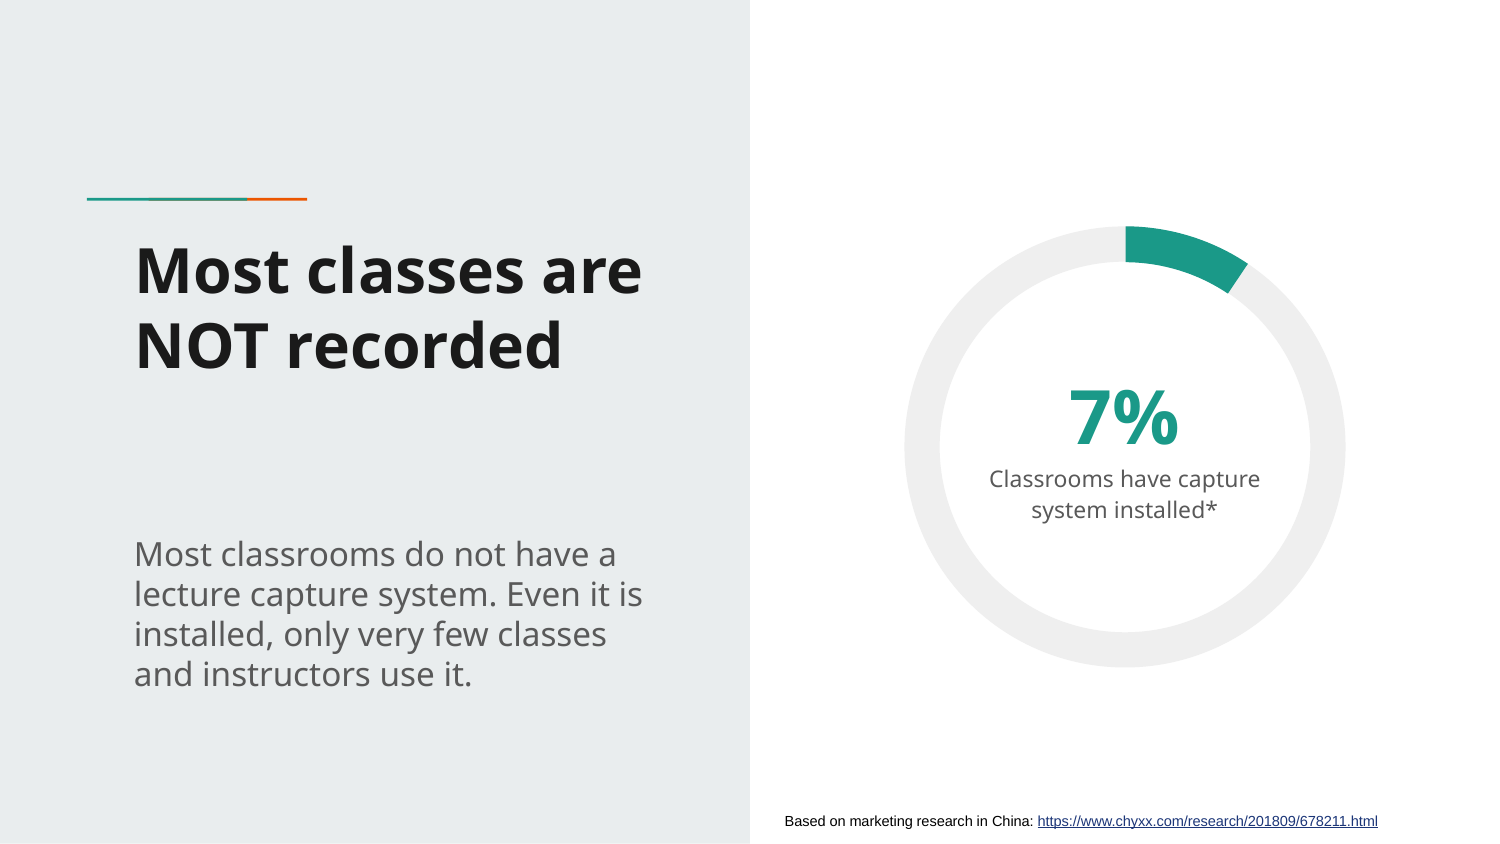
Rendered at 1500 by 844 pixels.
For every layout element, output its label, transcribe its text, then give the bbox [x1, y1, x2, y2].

text_box [904, 226, 1346, 668]
title Most classes are NOT recorded [119, 216, 662, 494]
text_box Based on marketing research in China: https://www.chyxx.com/research/201809/678211.html [769, 796, 1487, 839]
text_box [1125, 226, 1248, 294]
list 7% [990, 341, 1260, 445]
subtitle Most classrooms do not have a lecture capture system. Even it is installed, only very few classes and instructors use it. [118, 518, 661, 644]
list Classrooms have capture system installed* [964, 445, 1286, 570]
